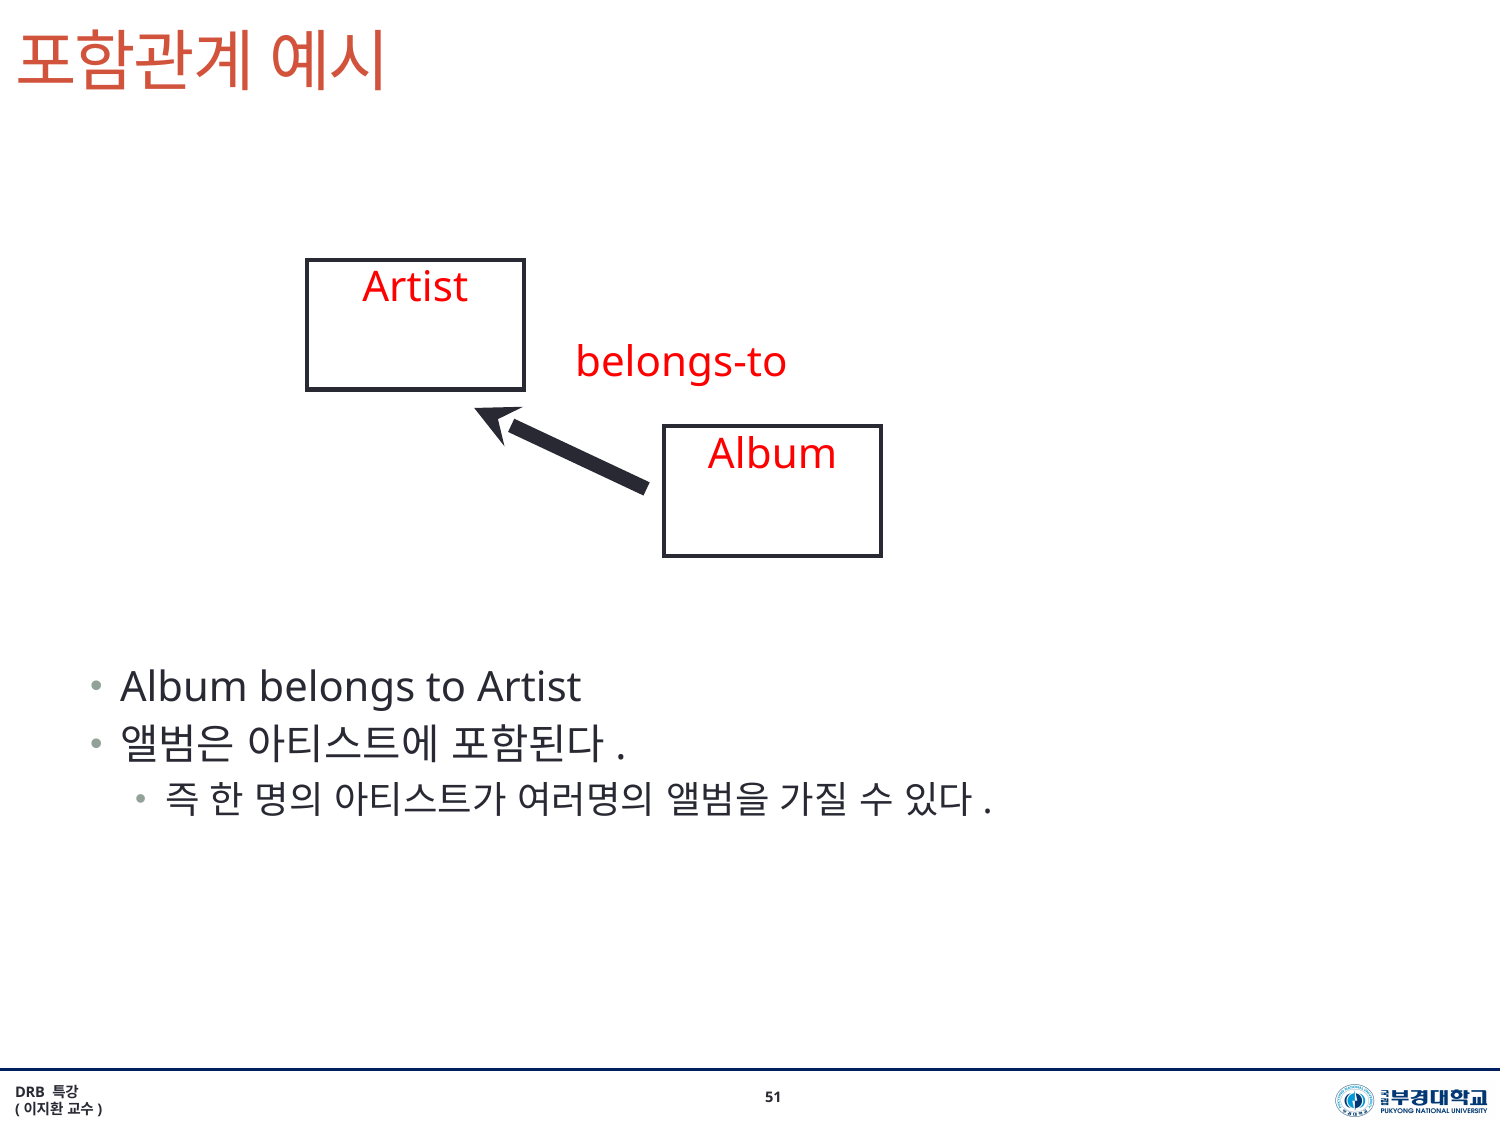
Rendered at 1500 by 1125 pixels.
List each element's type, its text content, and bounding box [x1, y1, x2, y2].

list Album belongs to Artist 앨범은 아티스트에 포함된다. 즉 한 명의 아티스트가 여러명의 앨범을 가질 수 있다. [75, 652, 1425, 1033]
slide_number DRB 특강 (이지환 교수) [0, 1082, 303, 1118]
text_box Artist [307, 259, 524, 390]
title 포함관계 예시 [0, 1, 1500, 116]
text_box belongs-to [574, 334, 788, 386]
text_box Album [664, 426, 882, 557]
text_box [474, 407, 489, 419]
picture [1330, 1079, 1495, 1121]
